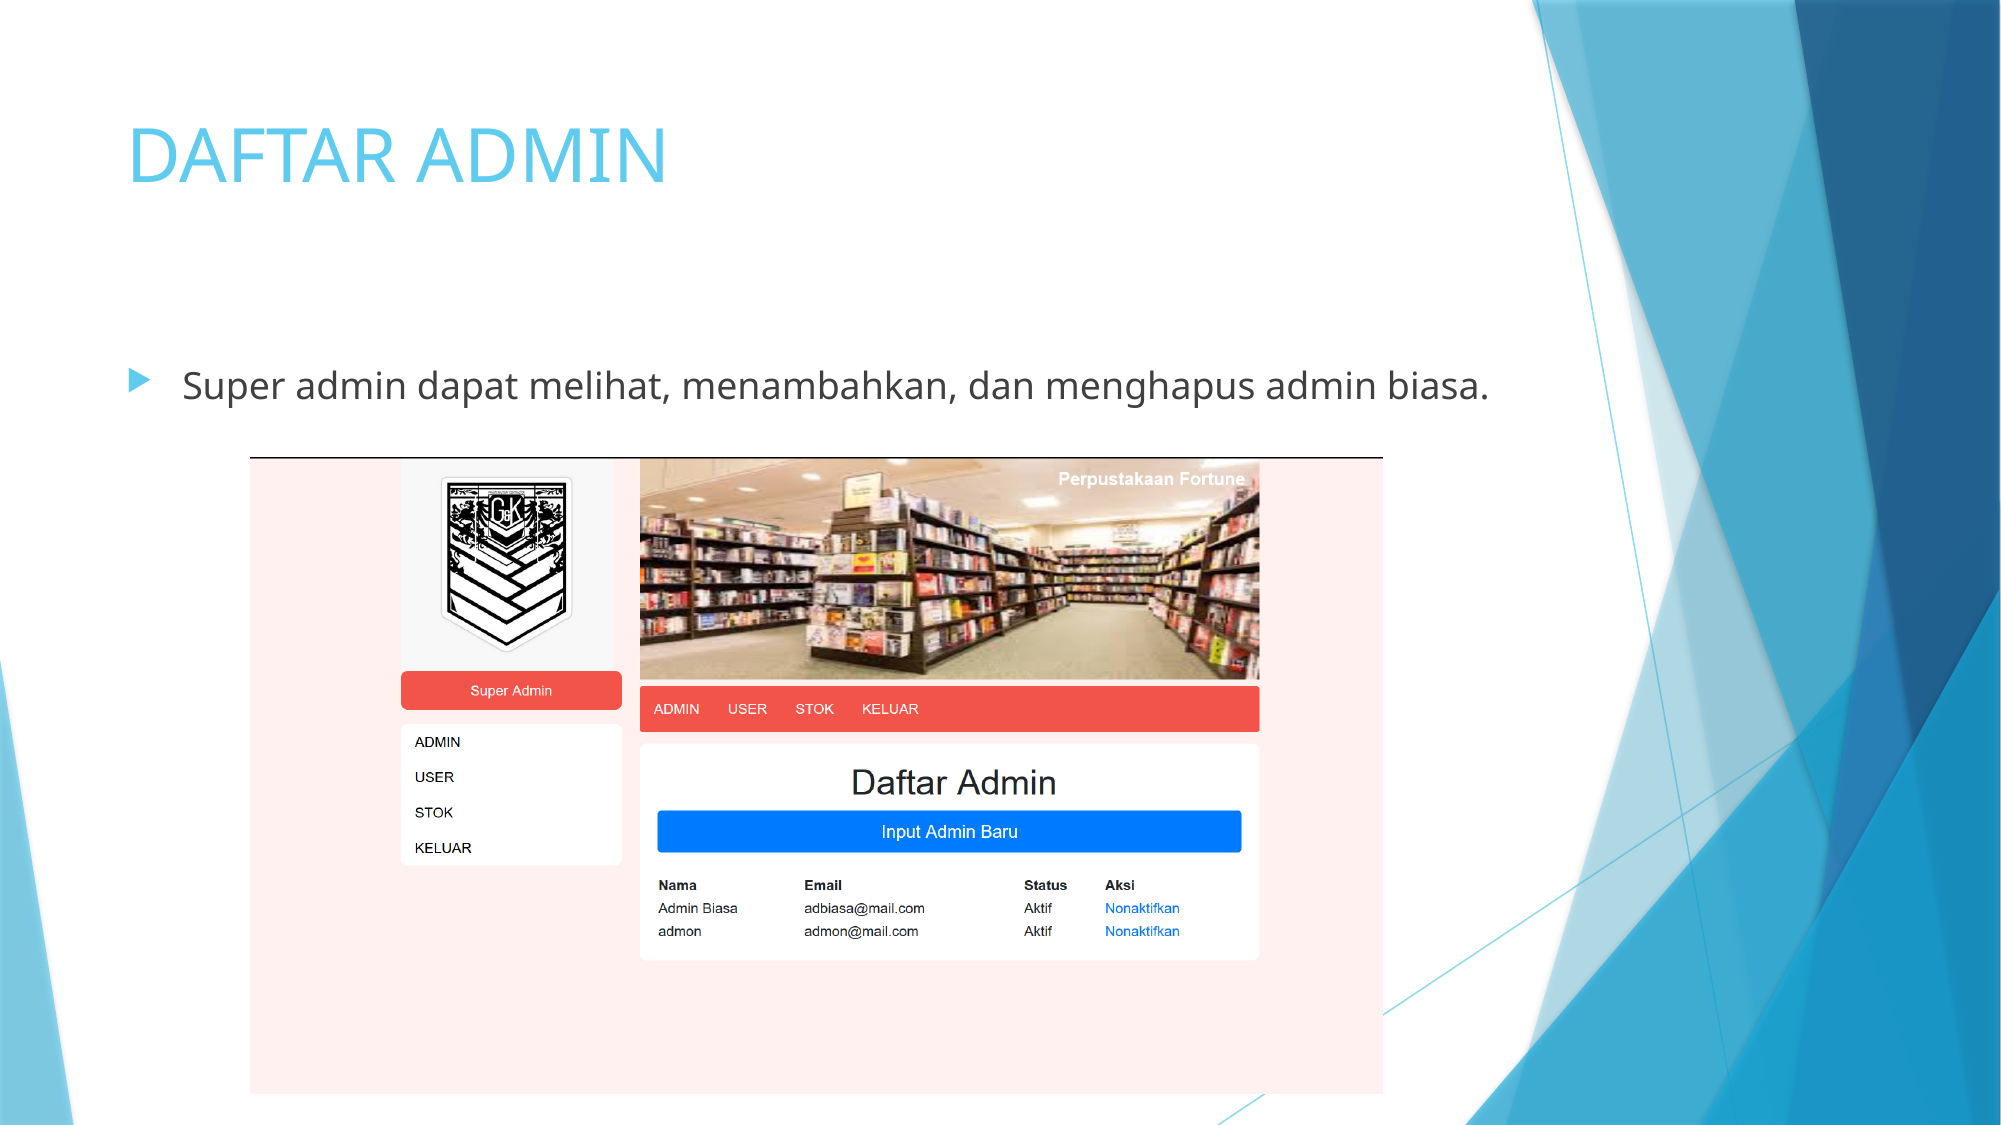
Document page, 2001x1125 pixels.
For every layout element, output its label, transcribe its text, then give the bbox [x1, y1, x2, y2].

list Super admin dapat melihat, menambahkan, dan menghapus admin biasa. [111, 354, 1522, 992]
title DAFTAR ADMIN [111, 99, 1522, 317]
picture [249, 456, 1383, 1095]
